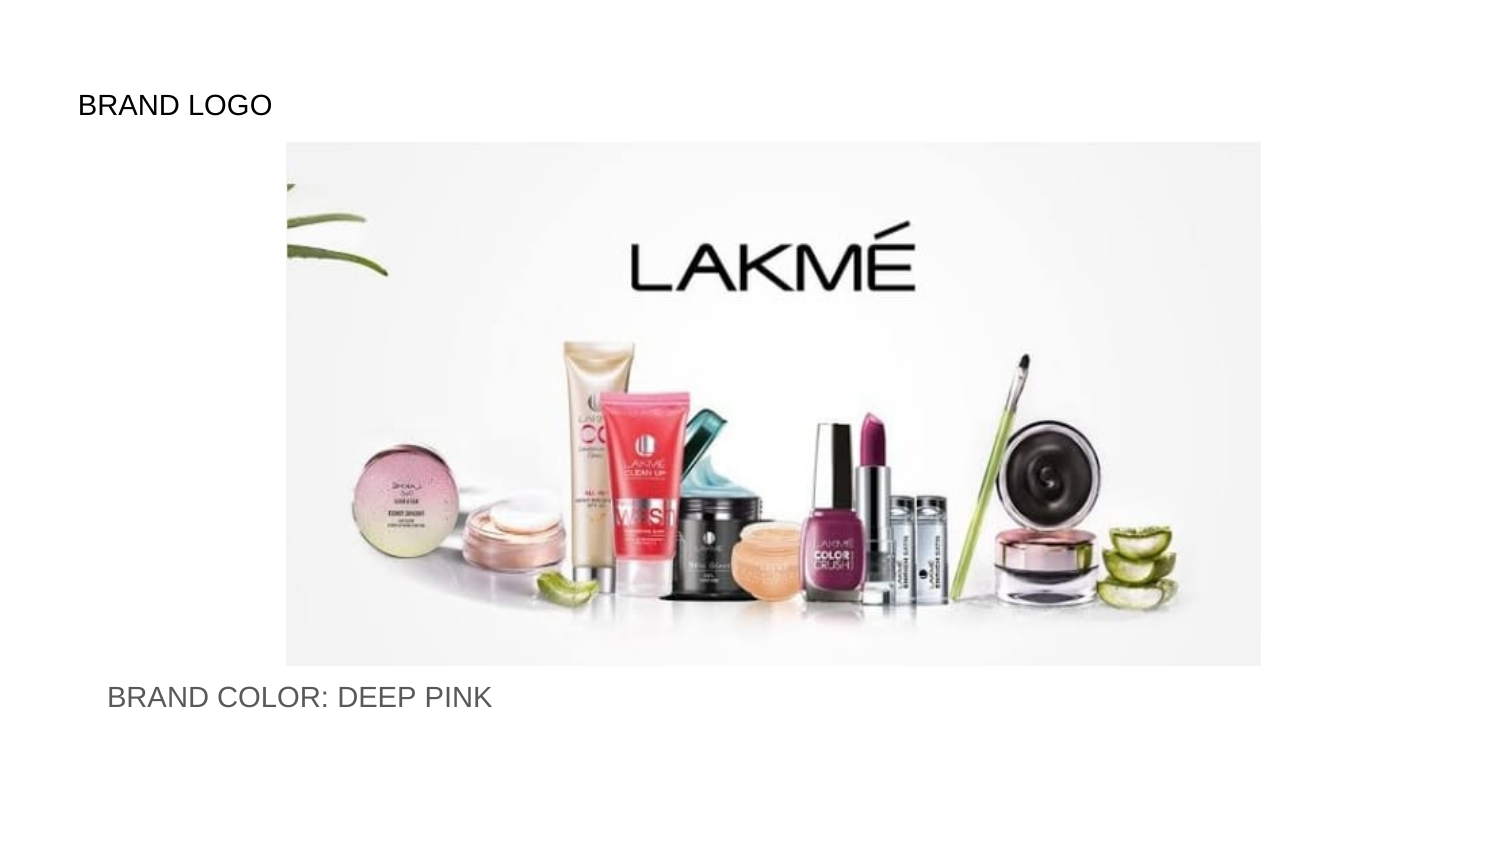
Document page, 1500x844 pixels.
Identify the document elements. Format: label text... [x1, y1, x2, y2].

title BRAND LOGO [34, 58, 325, 137]
subtitle BRAND COLOR: DEEP PINK [68, 663, 521, 749]
picture [285, 139, 1261, 666]
